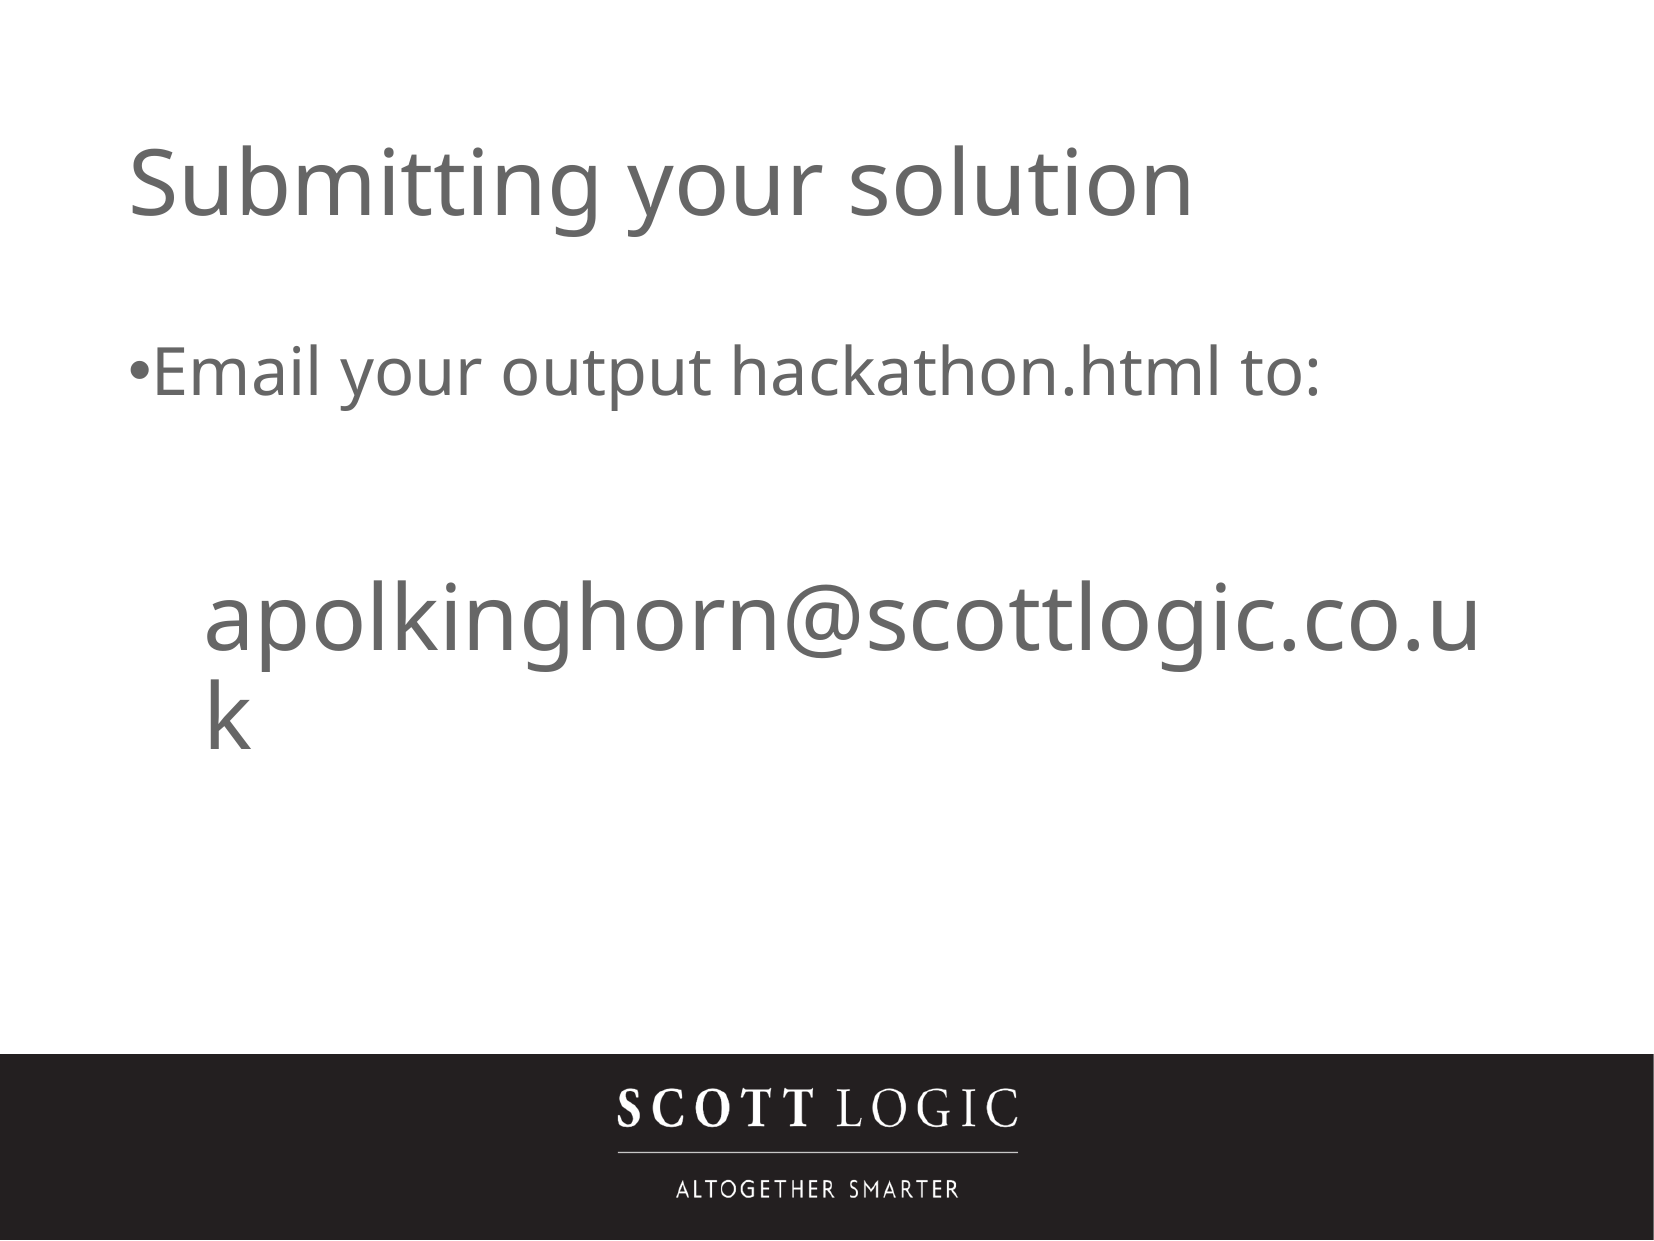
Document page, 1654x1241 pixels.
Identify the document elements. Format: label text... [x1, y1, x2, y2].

picture [0, 1054, 1654, 1240]
text_box Email your output hackathon.html to: apolkinghorn@scottlogic.co.uk [113, 330, 1540, 1016]
text_box Submitting your solution [113, 65, 1540, 306]
